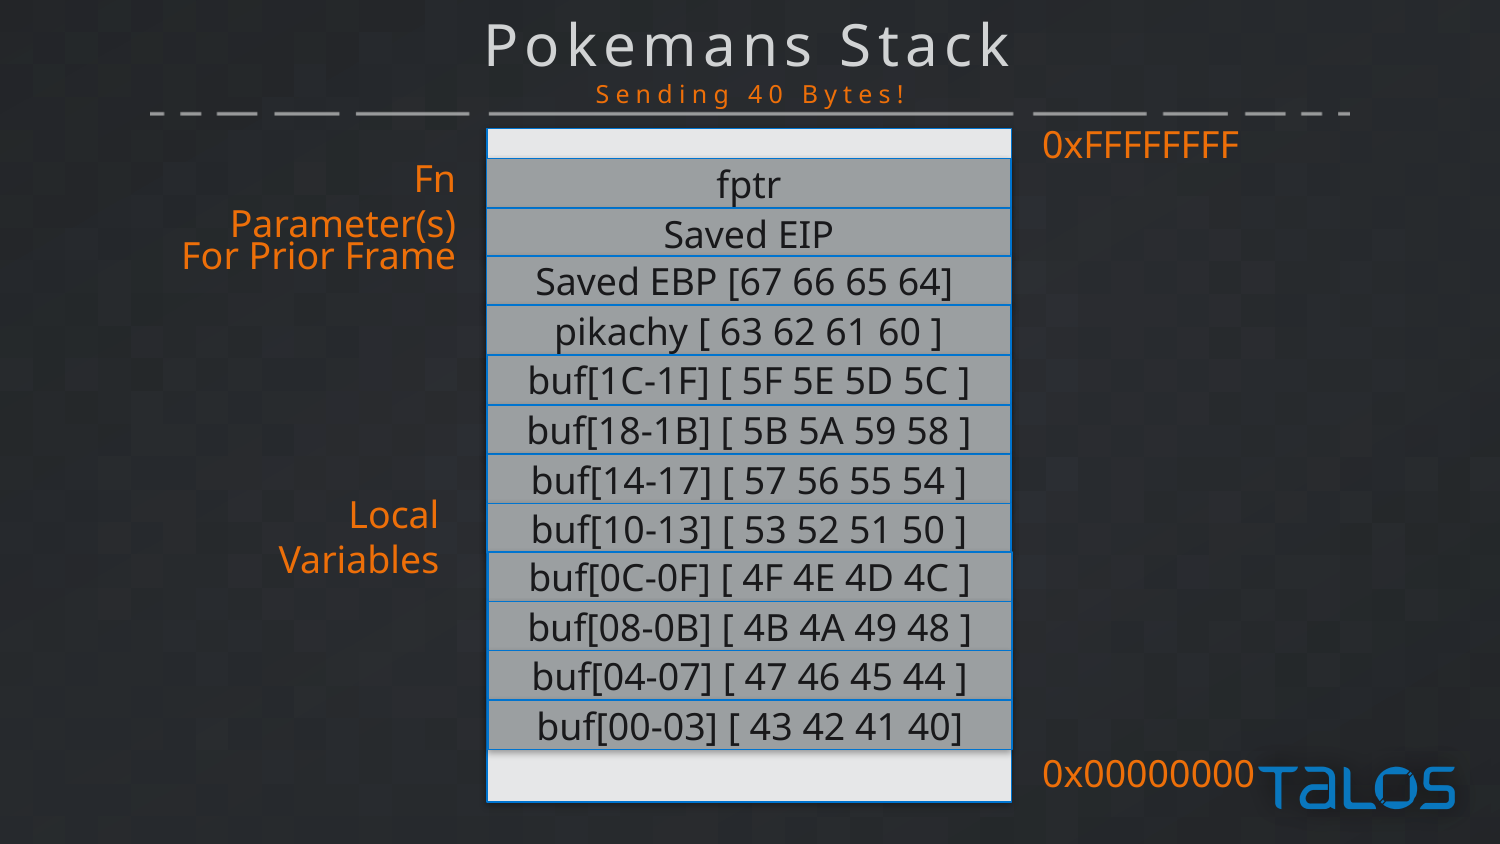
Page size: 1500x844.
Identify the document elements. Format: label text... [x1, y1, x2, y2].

text_box [486, 757, 1012, 803]
text_box pikachy [ 63 62 61 60 ] [486, 304, 1012, 354]
text_box buf[0C-0F] [ 4F 4E 4D 4C ] [487, 551, 1013, 600]
text_box buf[18-1B] [ 5B 5A 59 58 ] [486, 404, 1012, 453]
text_box Local Variables [180, 483, 455, 589]
text_box buf[1C-1F] [ 5F 5E 5D 5C ] [486, 354, 1012, 404]
text_box 0x00000000 [1027, 742, 1361, 803]
text_box buf[08-0B] [ 4B 4A 49 48 ] [487, 601, 1013, 650]
title Pokemans Stack Sending 40 Bytes! [75, 0, 1425, 129]
text_box [486, 128, 1012, 157]
text_box 0xFFFFFFFF [1027, 113, 1361, 173]
text_box buf[10-13] [ 53 52 51 50 ] [486, 503, 1012, 551]
text_box For Prior Frame [163, 224, 471, 285]
text_box fptr [486, 158, 1012, 208]
text_box buf[14-17] [ 57 56 55 54 ] [486, 454, 1012, 502]
text_box buf[04-07] [ 47 46 45 44 ] [487, 650, 1013, 699]
text_box Saved EBP [67 66 65 64] [486, 255, 1012, 304]
text_box Saved EIP [486, 208, 1012, 255]
text_box Fn Parameter(s) [196, 147, 471, 224]
text_box buf[00-03] [ 43 42 41 40] [487, 699, 1013, 750]
